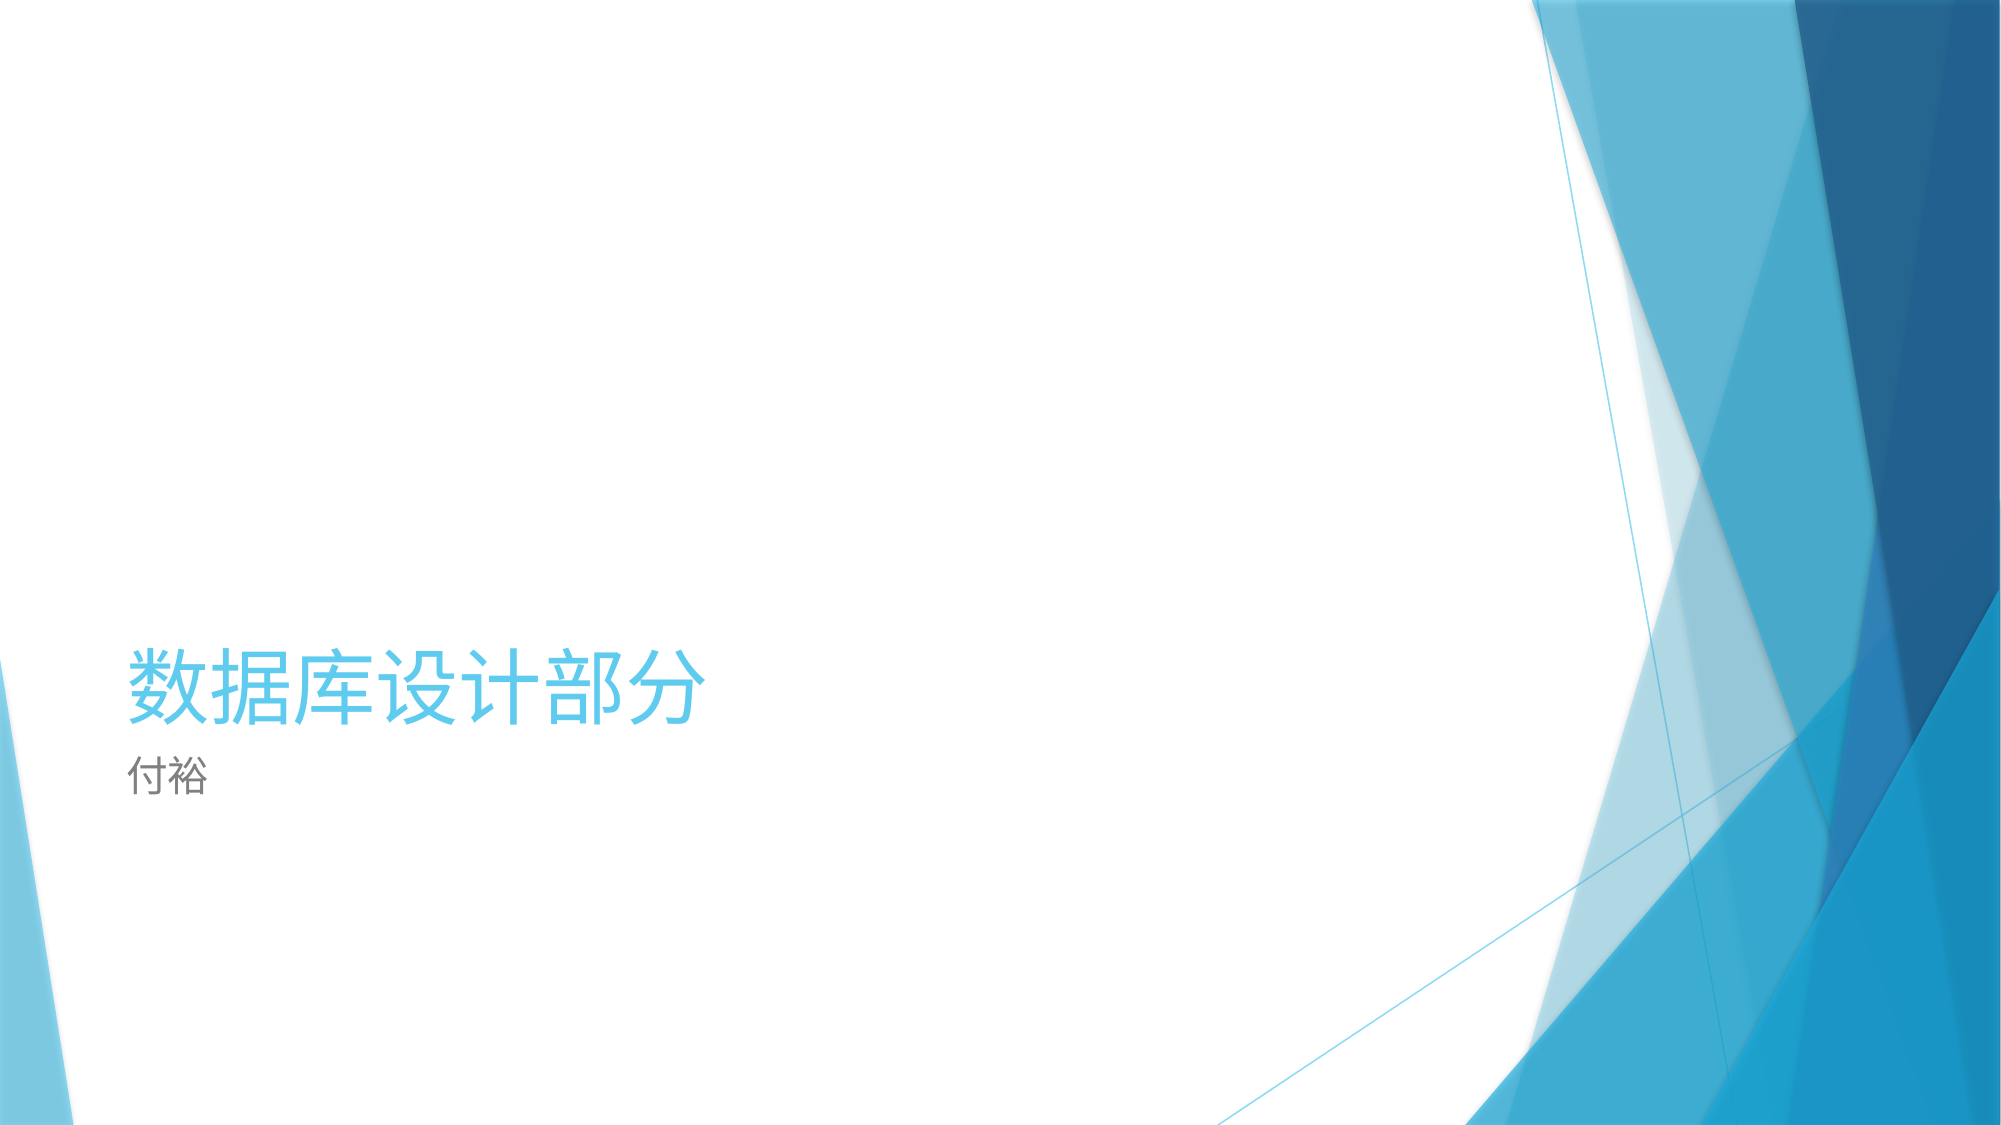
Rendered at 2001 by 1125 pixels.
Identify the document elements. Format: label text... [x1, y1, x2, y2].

title 数据库设计部分 [111, 443, 1522, 742]
list 付裕 [111, 742, 1522, 884]
